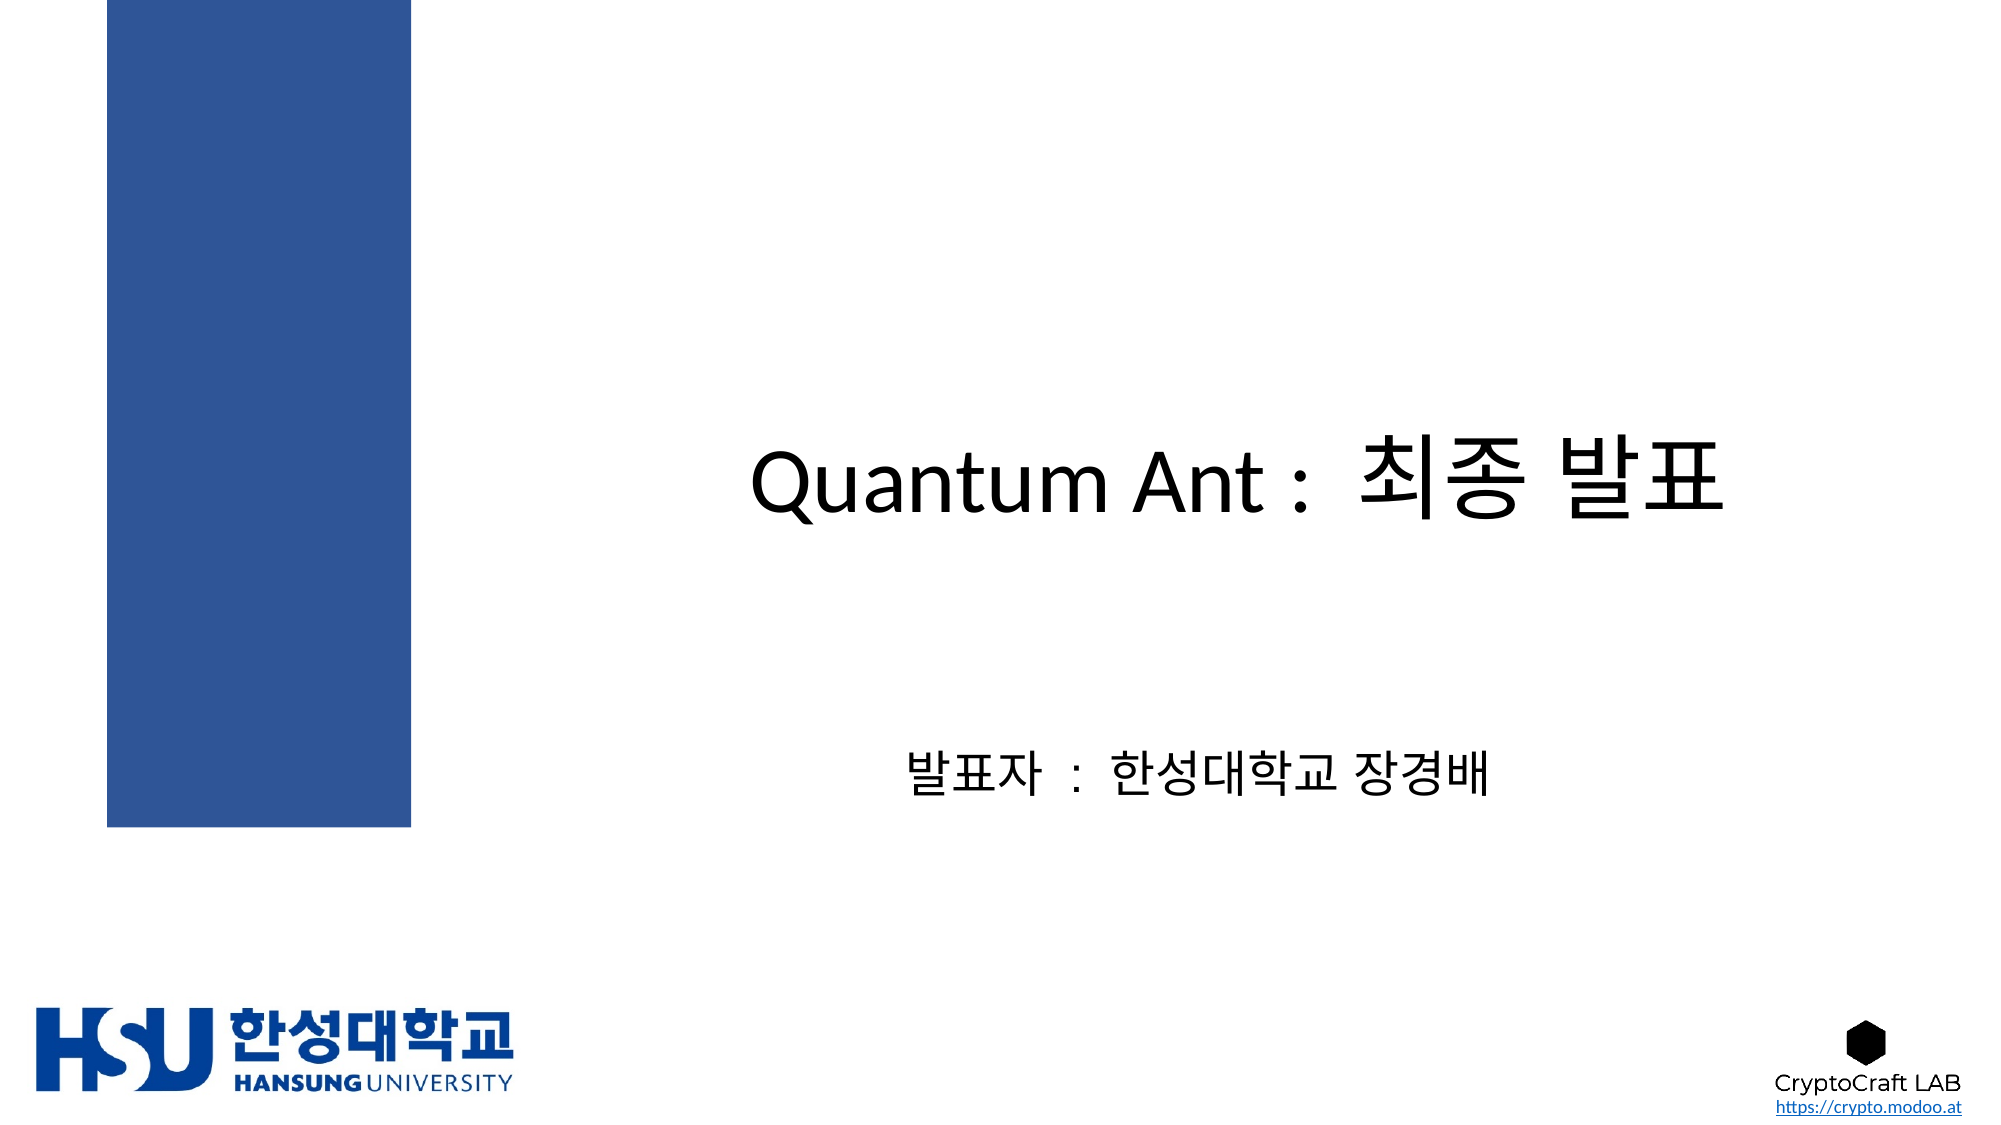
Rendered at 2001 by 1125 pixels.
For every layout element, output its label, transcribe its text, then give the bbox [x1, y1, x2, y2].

subtitle 발표자 : 한성대학교 장경배 [509, 741, 1888, 1014]
title Quantum Ant : 최종 발표 [509, 261, 1969, 653]
picture [27, 997, 524, 1103]
picture [1760, 1005, 1976, 1111]
